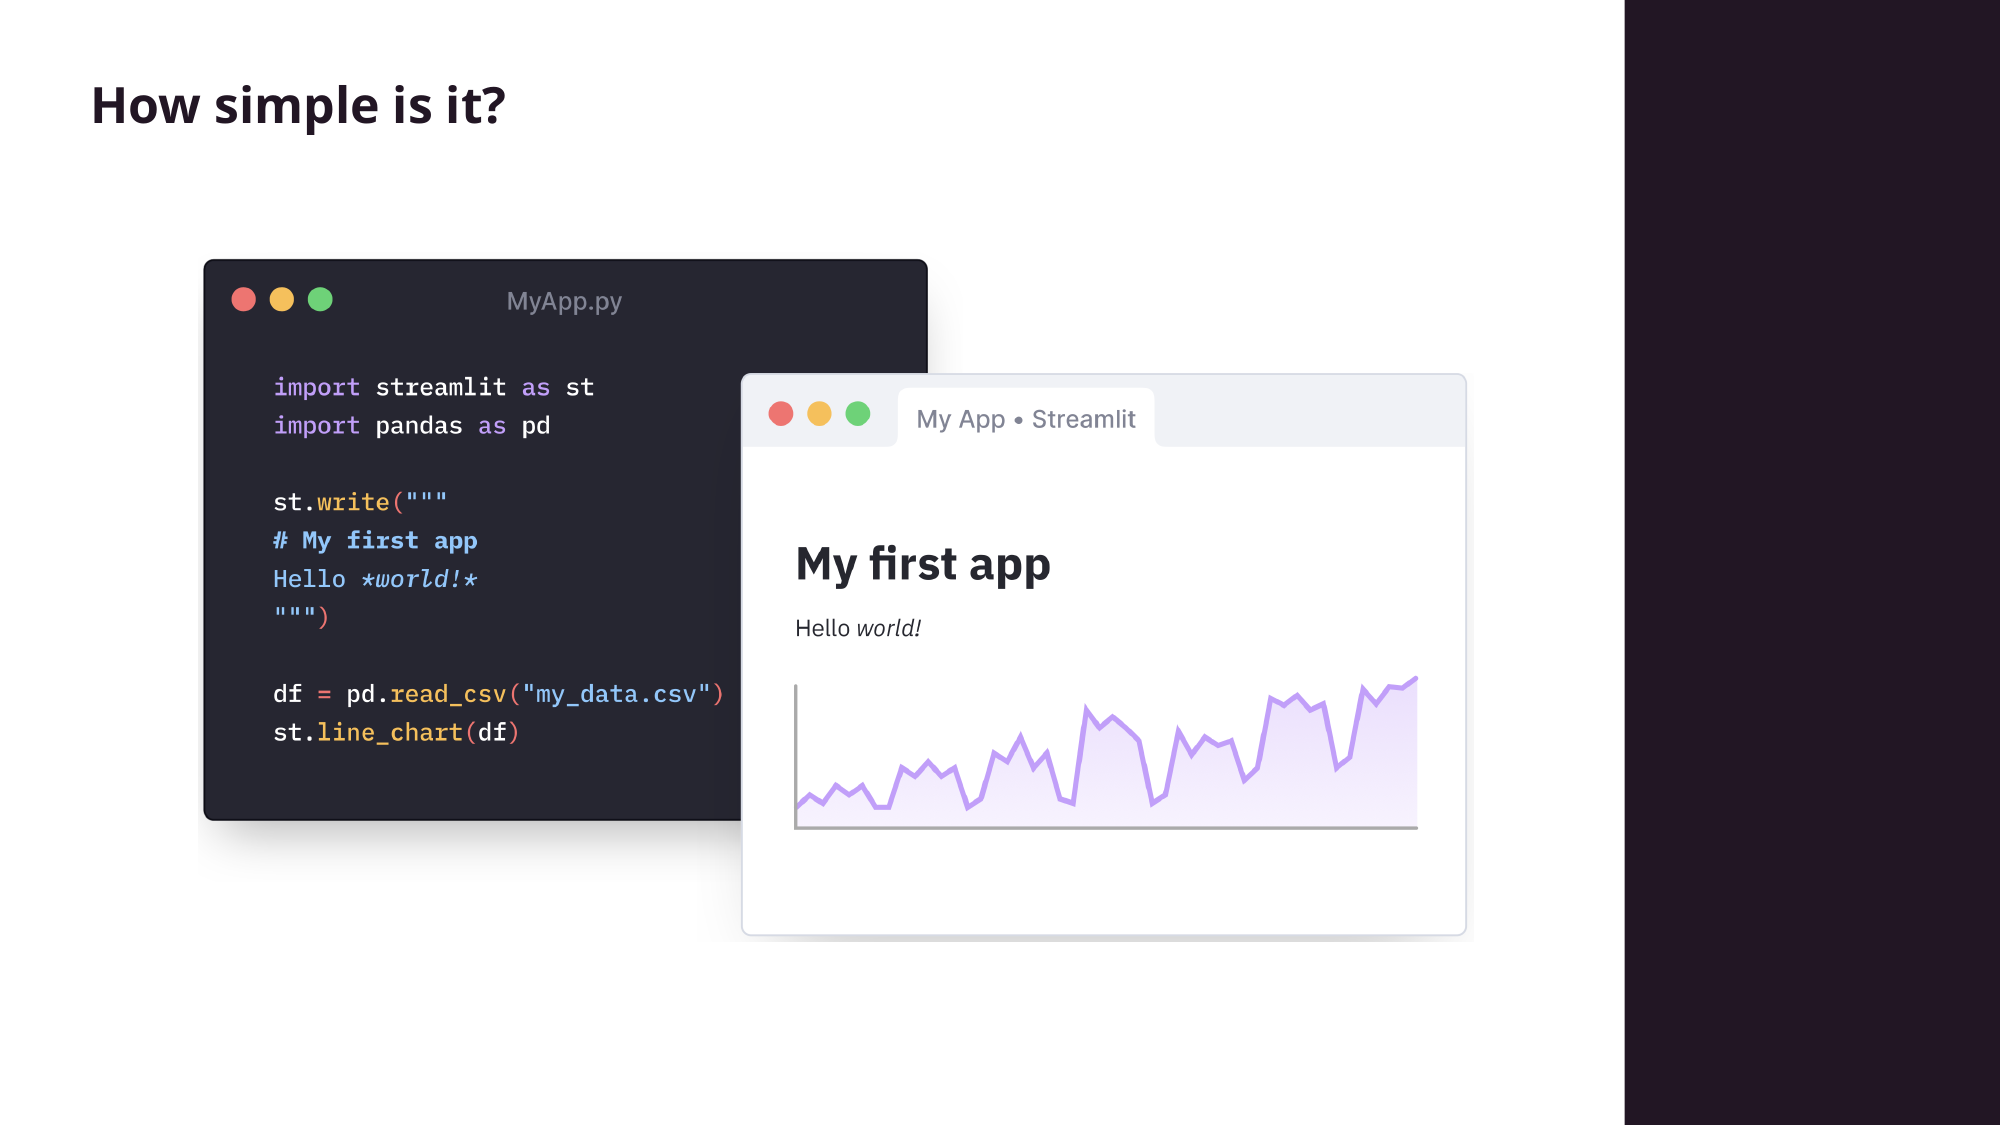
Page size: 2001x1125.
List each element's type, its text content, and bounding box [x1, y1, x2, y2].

title How simple is it? [90, 80, 1624, 173]
list [1624, 0, 2000, 1125]
picture [198, 252, 1474, 942]
